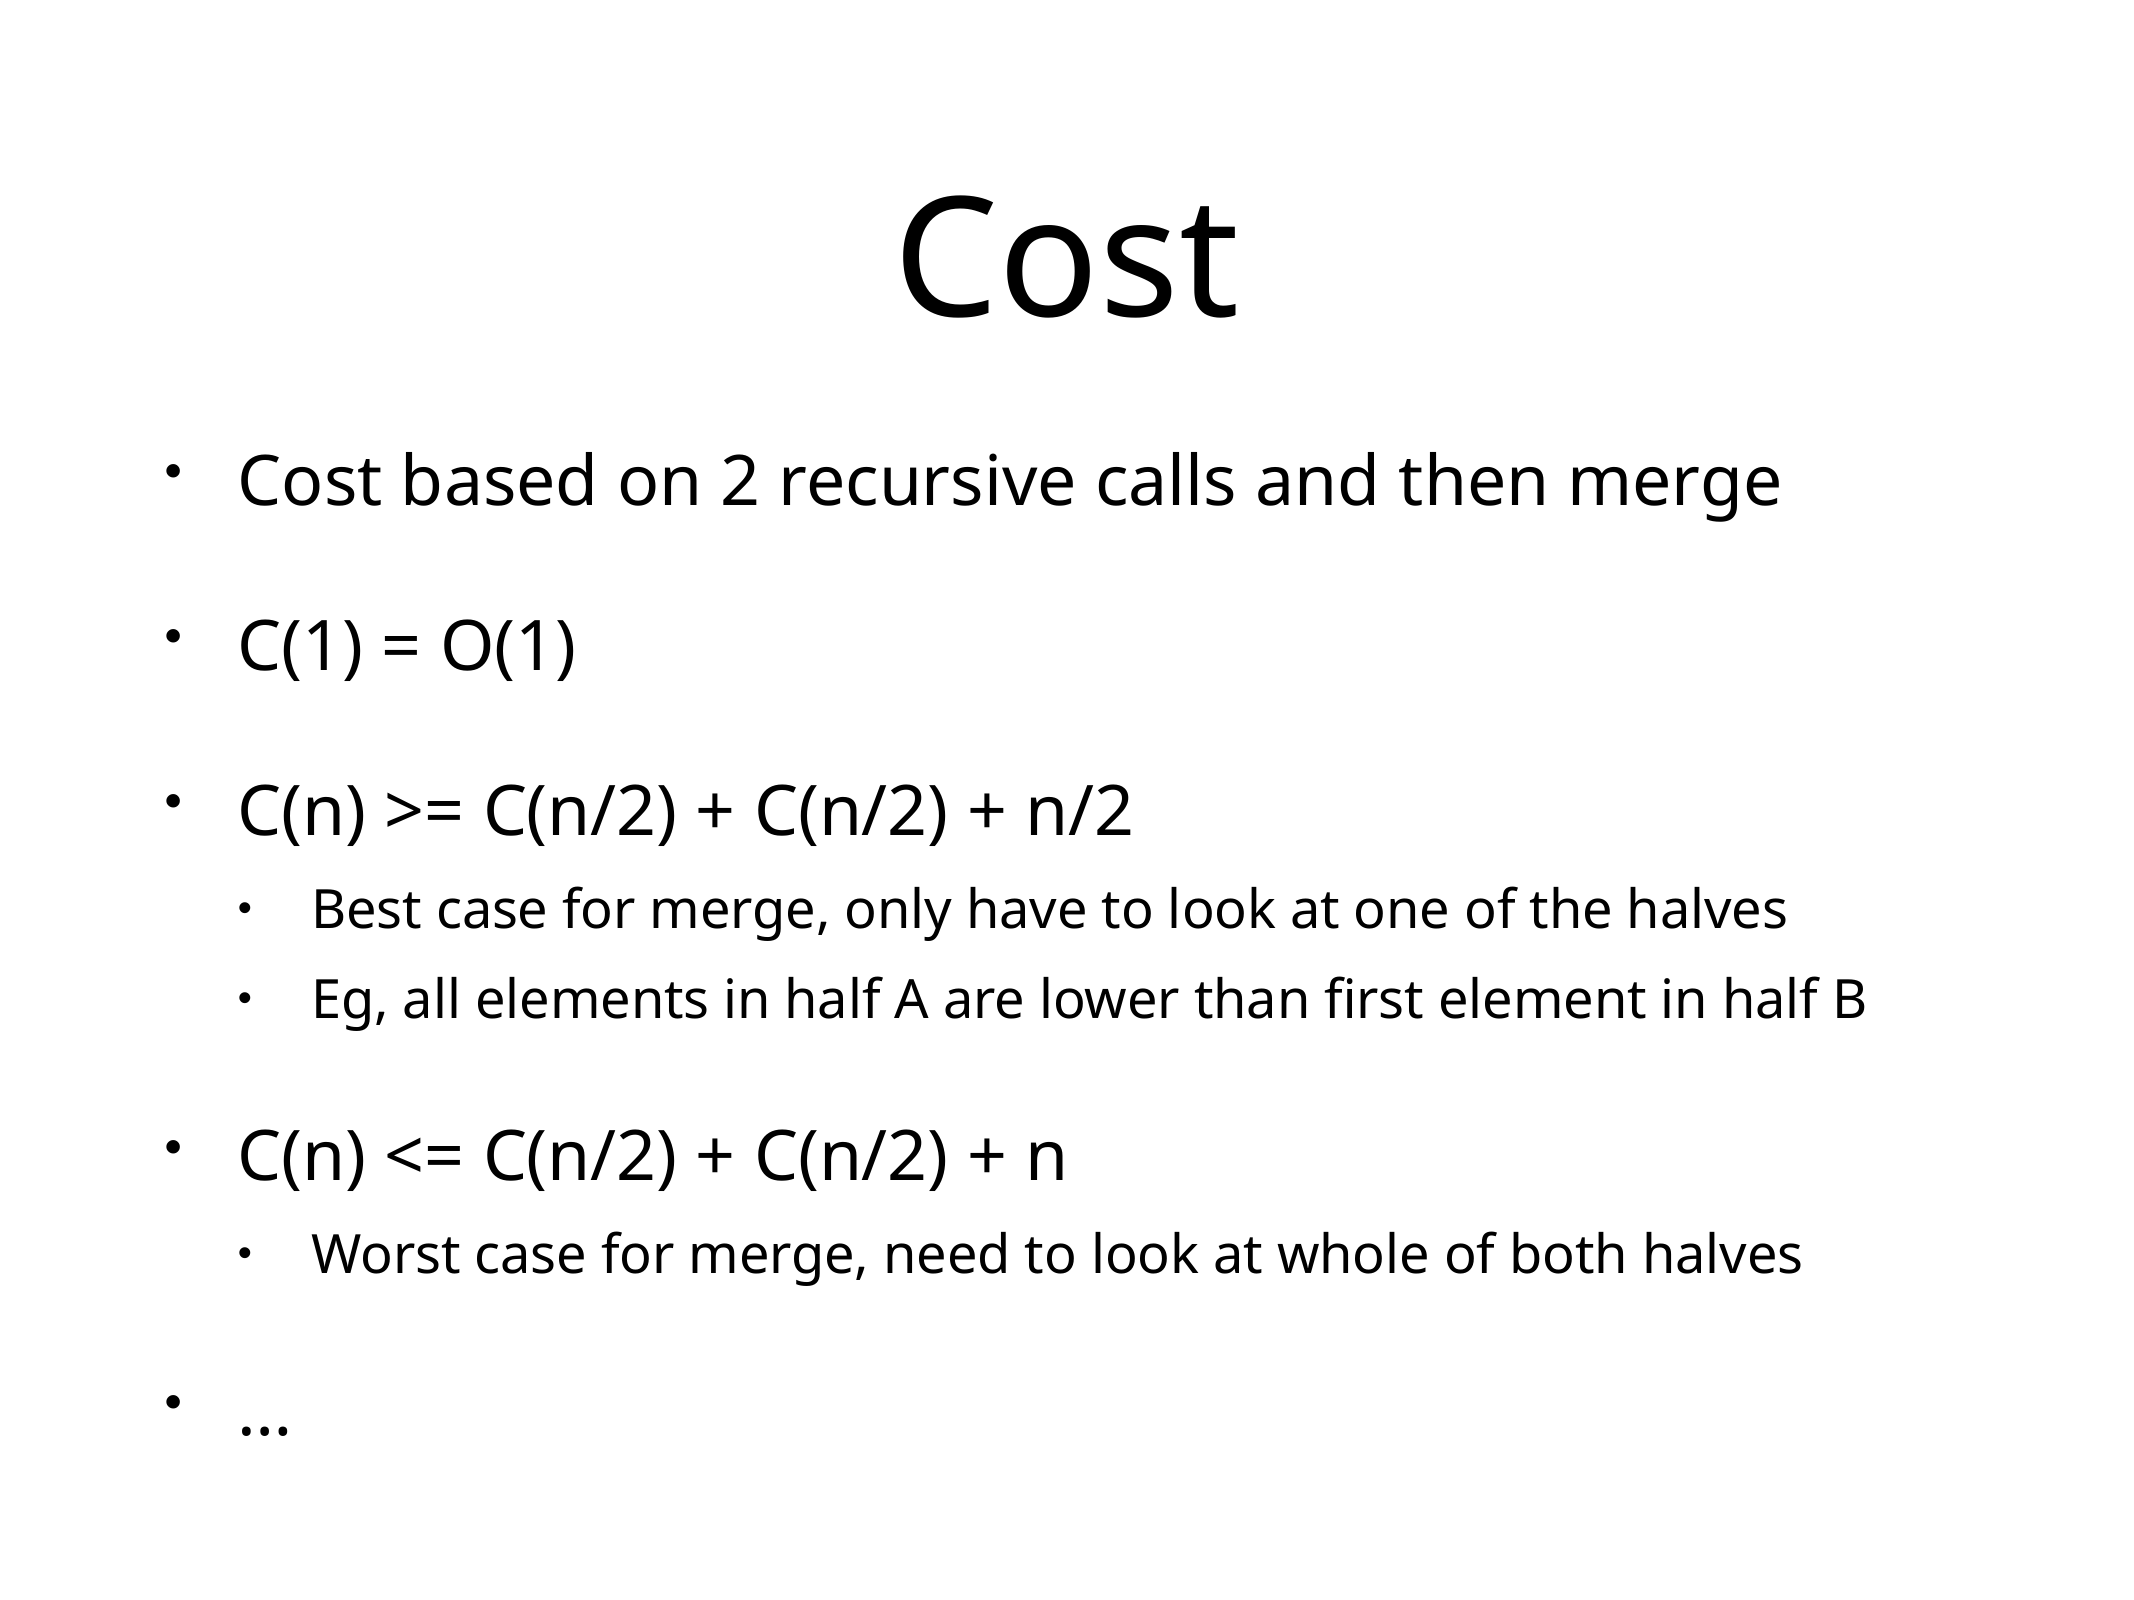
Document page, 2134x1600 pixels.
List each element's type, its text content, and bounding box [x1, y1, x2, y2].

title Cost [155, 72, 1978, 428]
